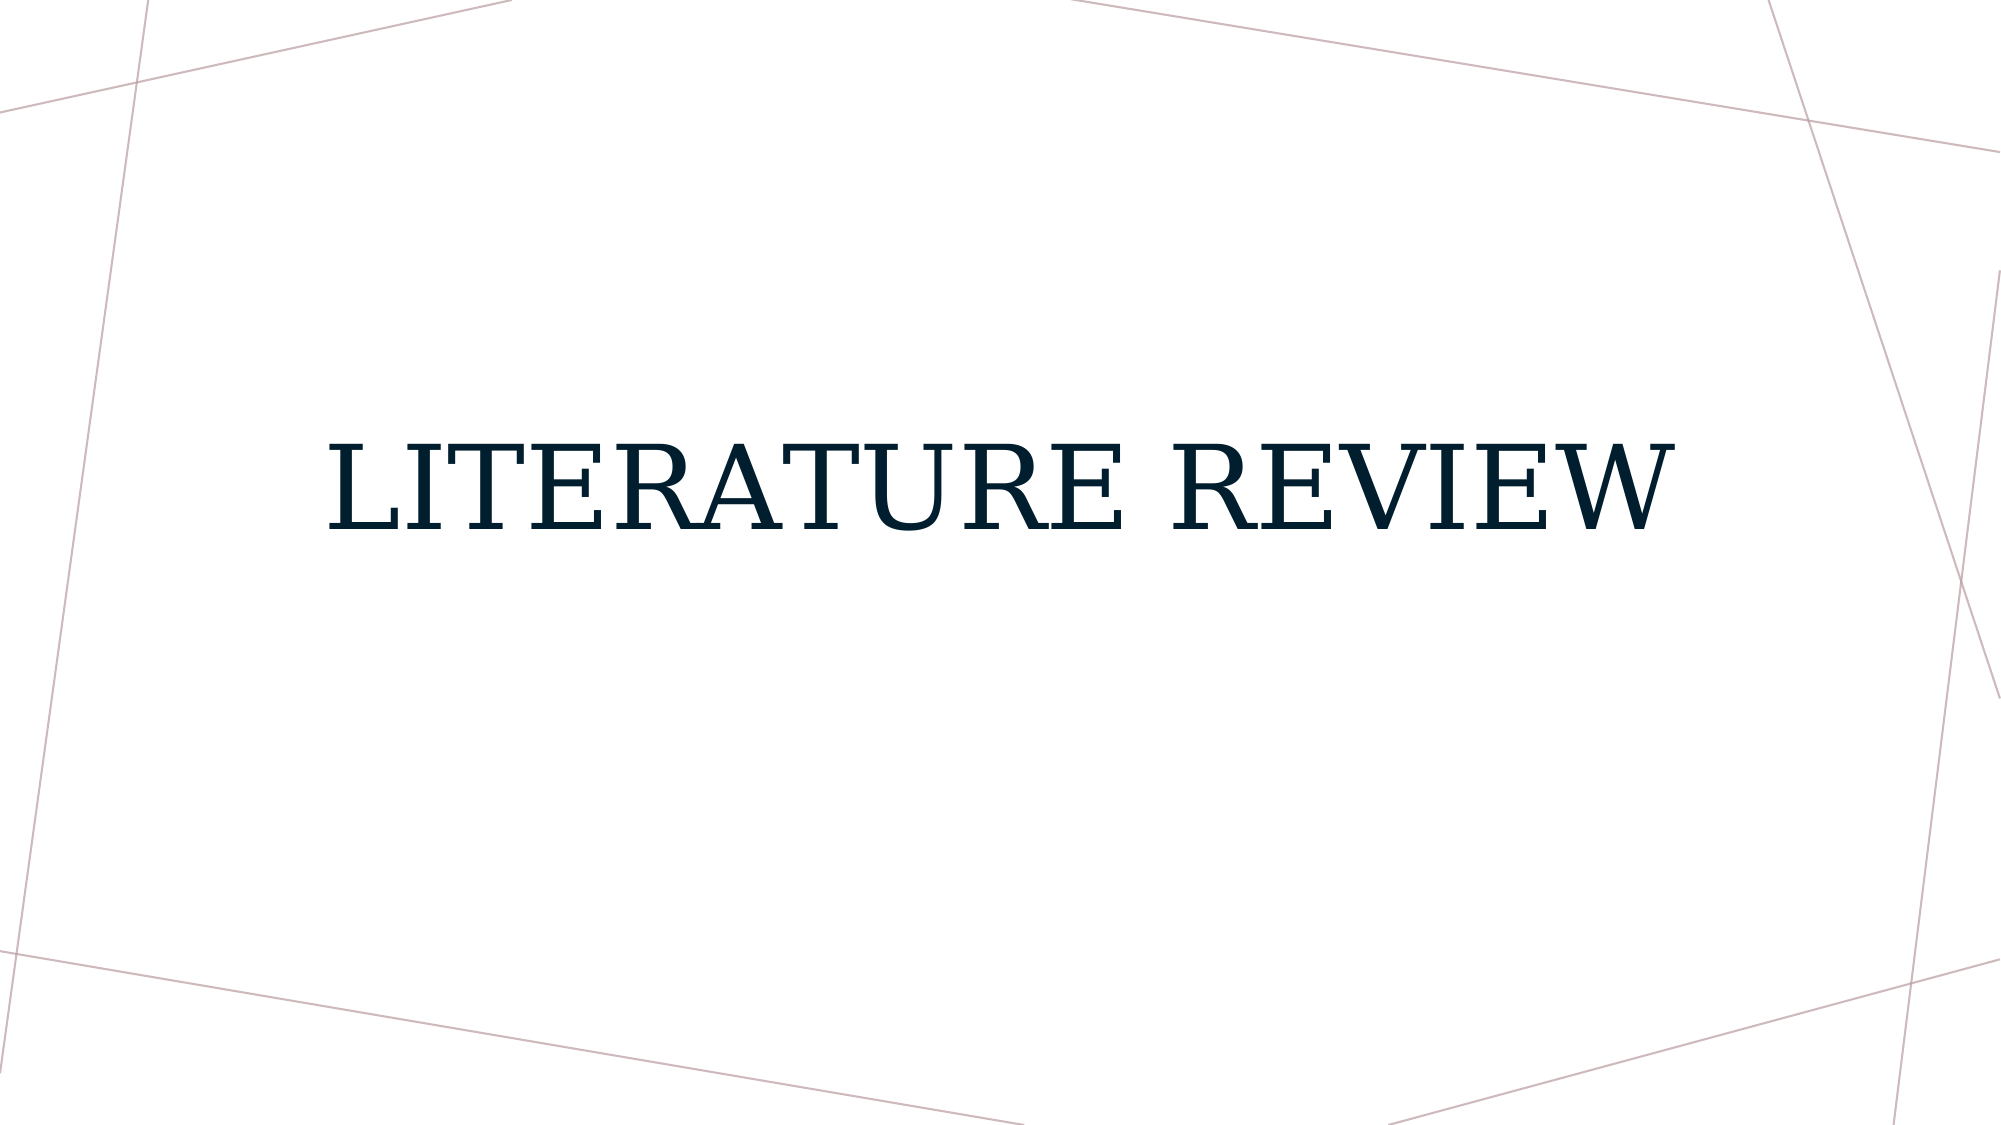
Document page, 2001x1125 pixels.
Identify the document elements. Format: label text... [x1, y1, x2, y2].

title Literature review [235, 329, 1765, 563]
